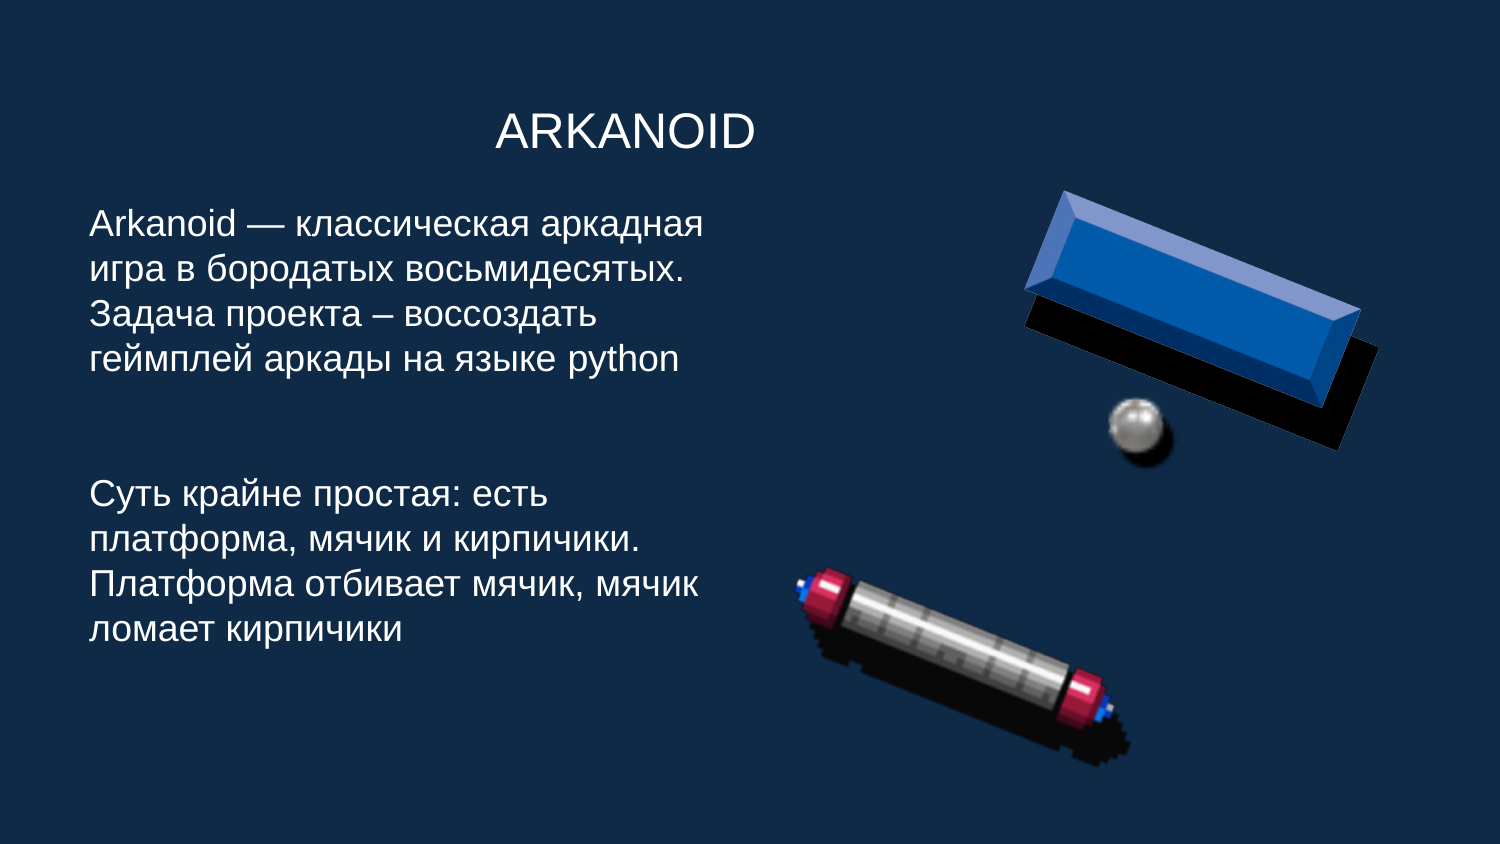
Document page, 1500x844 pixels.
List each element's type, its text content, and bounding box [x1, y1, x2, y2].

picture [637, 367, 1286, 844]
title ARKANOID [117, 83, 1134, 163]
picture [1025, 191, 1370, 407]
text_box Arkanoid — классическая аркадная игра в бородатых восьмидесятых. Задача проекта – воссоздать геймплей аркады на языке python Суть крайне простая: есть платформа, мячик и кирпичики. Платформа отбивает мячик, мячик ломает кирпичики [74, 184, 772, 806]
